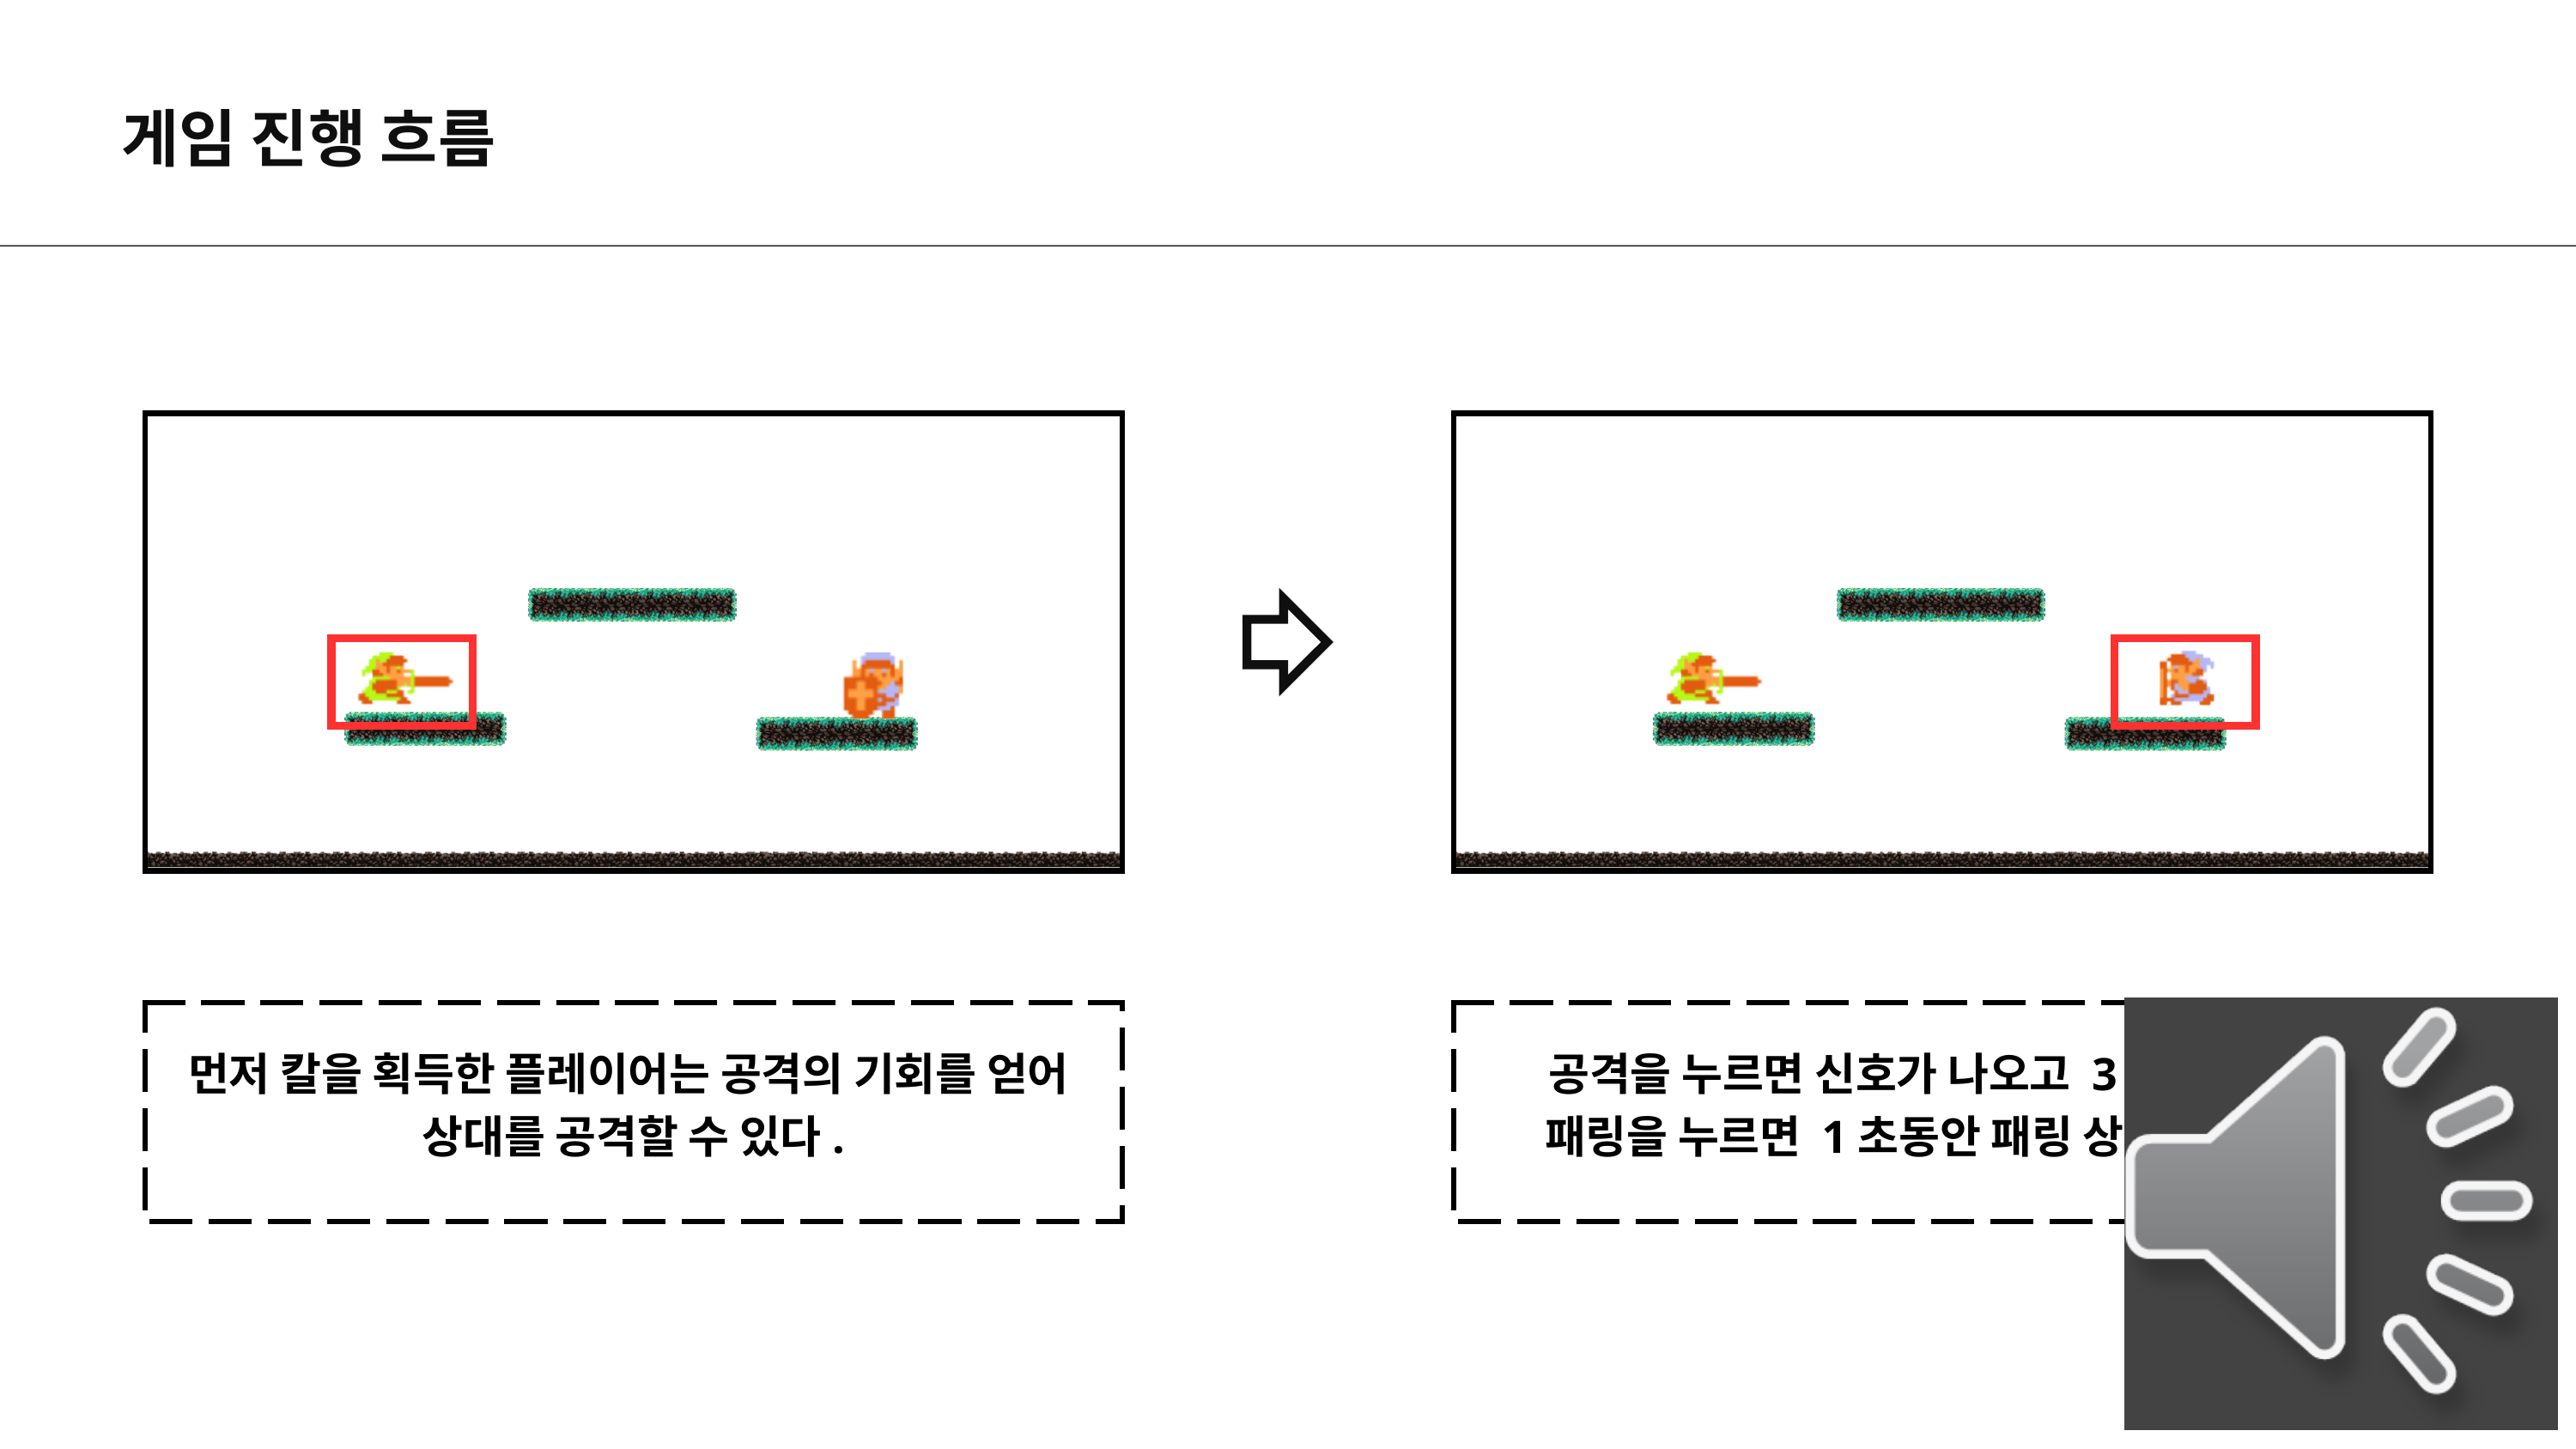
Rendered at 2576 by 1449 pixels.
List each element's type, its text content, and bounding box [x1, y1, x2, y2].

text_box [144, 413, 1123, 871]
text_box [331, 638, 473, 726]
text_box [1453, 413, 2432, 871]
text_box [1235, 580, 1341, 704]
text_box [2114, 638, 2257, 726]
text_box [144, 1002, 1123, 1222]
picture [2123, 996, 2560, 1432]
text_box 게임 진행 흐름 [121, 87, 501, 175]
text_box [1453, 1002, 2119, 1222]
